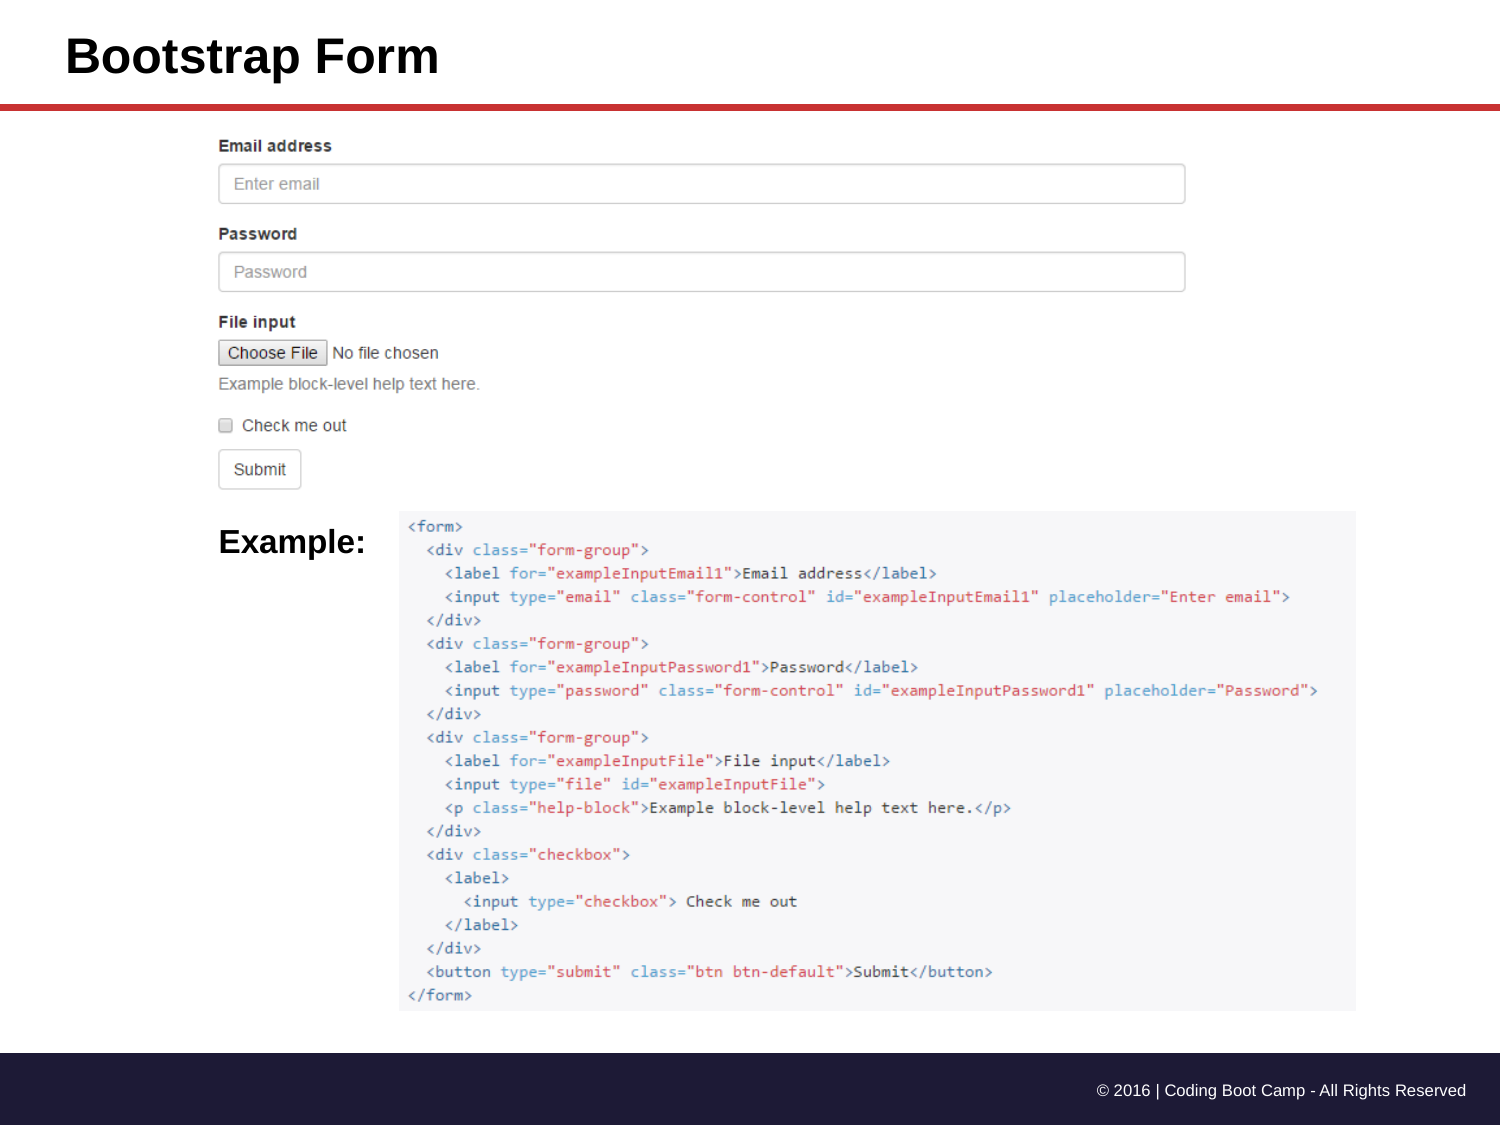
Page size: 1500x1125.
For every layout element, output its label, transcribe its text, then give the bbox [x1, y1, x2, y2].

picture [203, 122, 1194, 498]
text_box Bootstrap Form [49, 16, 888, 92]
picture [399, 511, 1356, 1011]
text_box Example: [203, 513, 396, 569]
